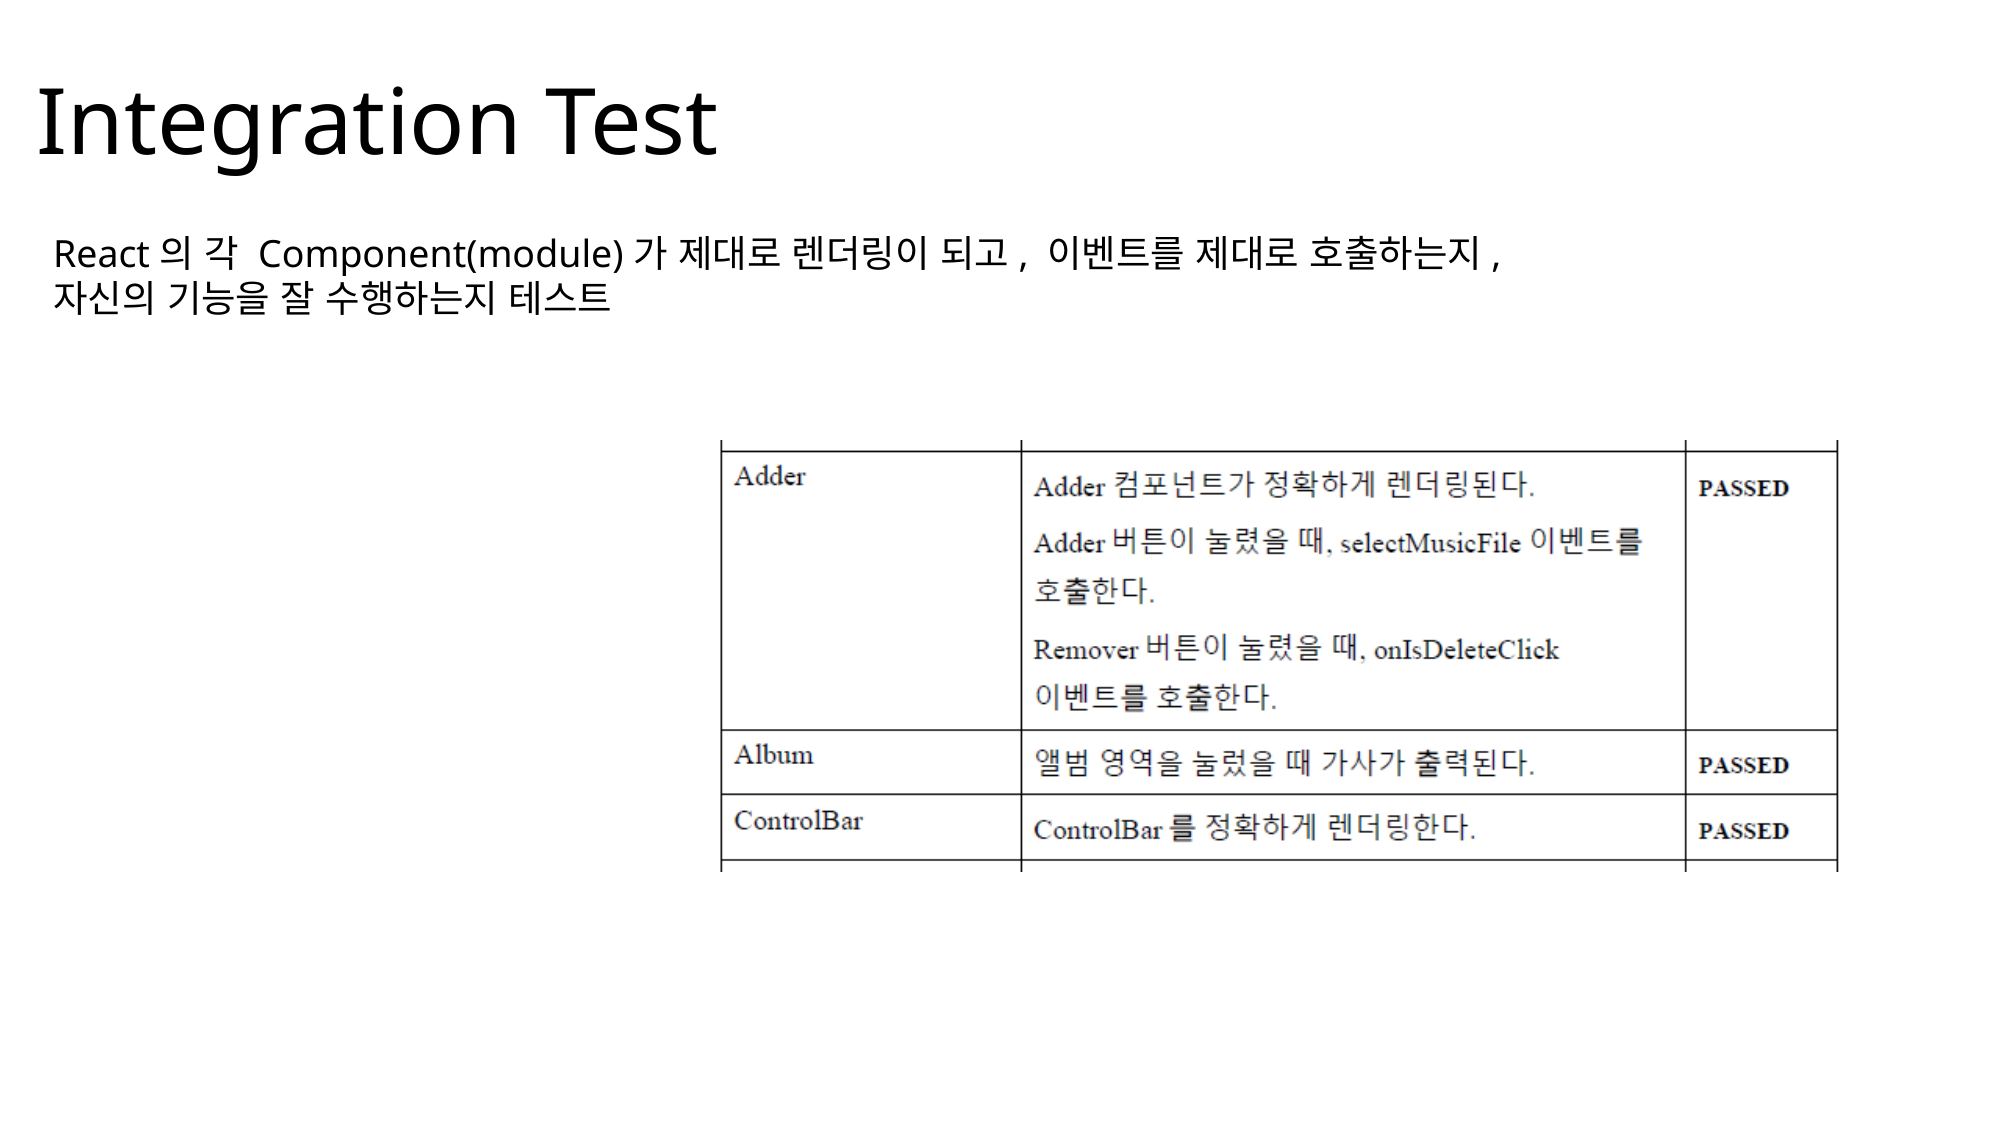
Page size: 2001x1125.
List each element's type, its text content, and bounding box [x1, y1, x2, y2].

text_box React의 각 Component(module)가 제대로 렌더링이 되고, 이벤트를 제대로 호출하는지, 자신의 기능을 잘 수행하는지 테스트 [38, 222, 1796, 328]
text_box Integration Test [21, 16, 1747, 234]
picture [713, 440, 1840, 872]
